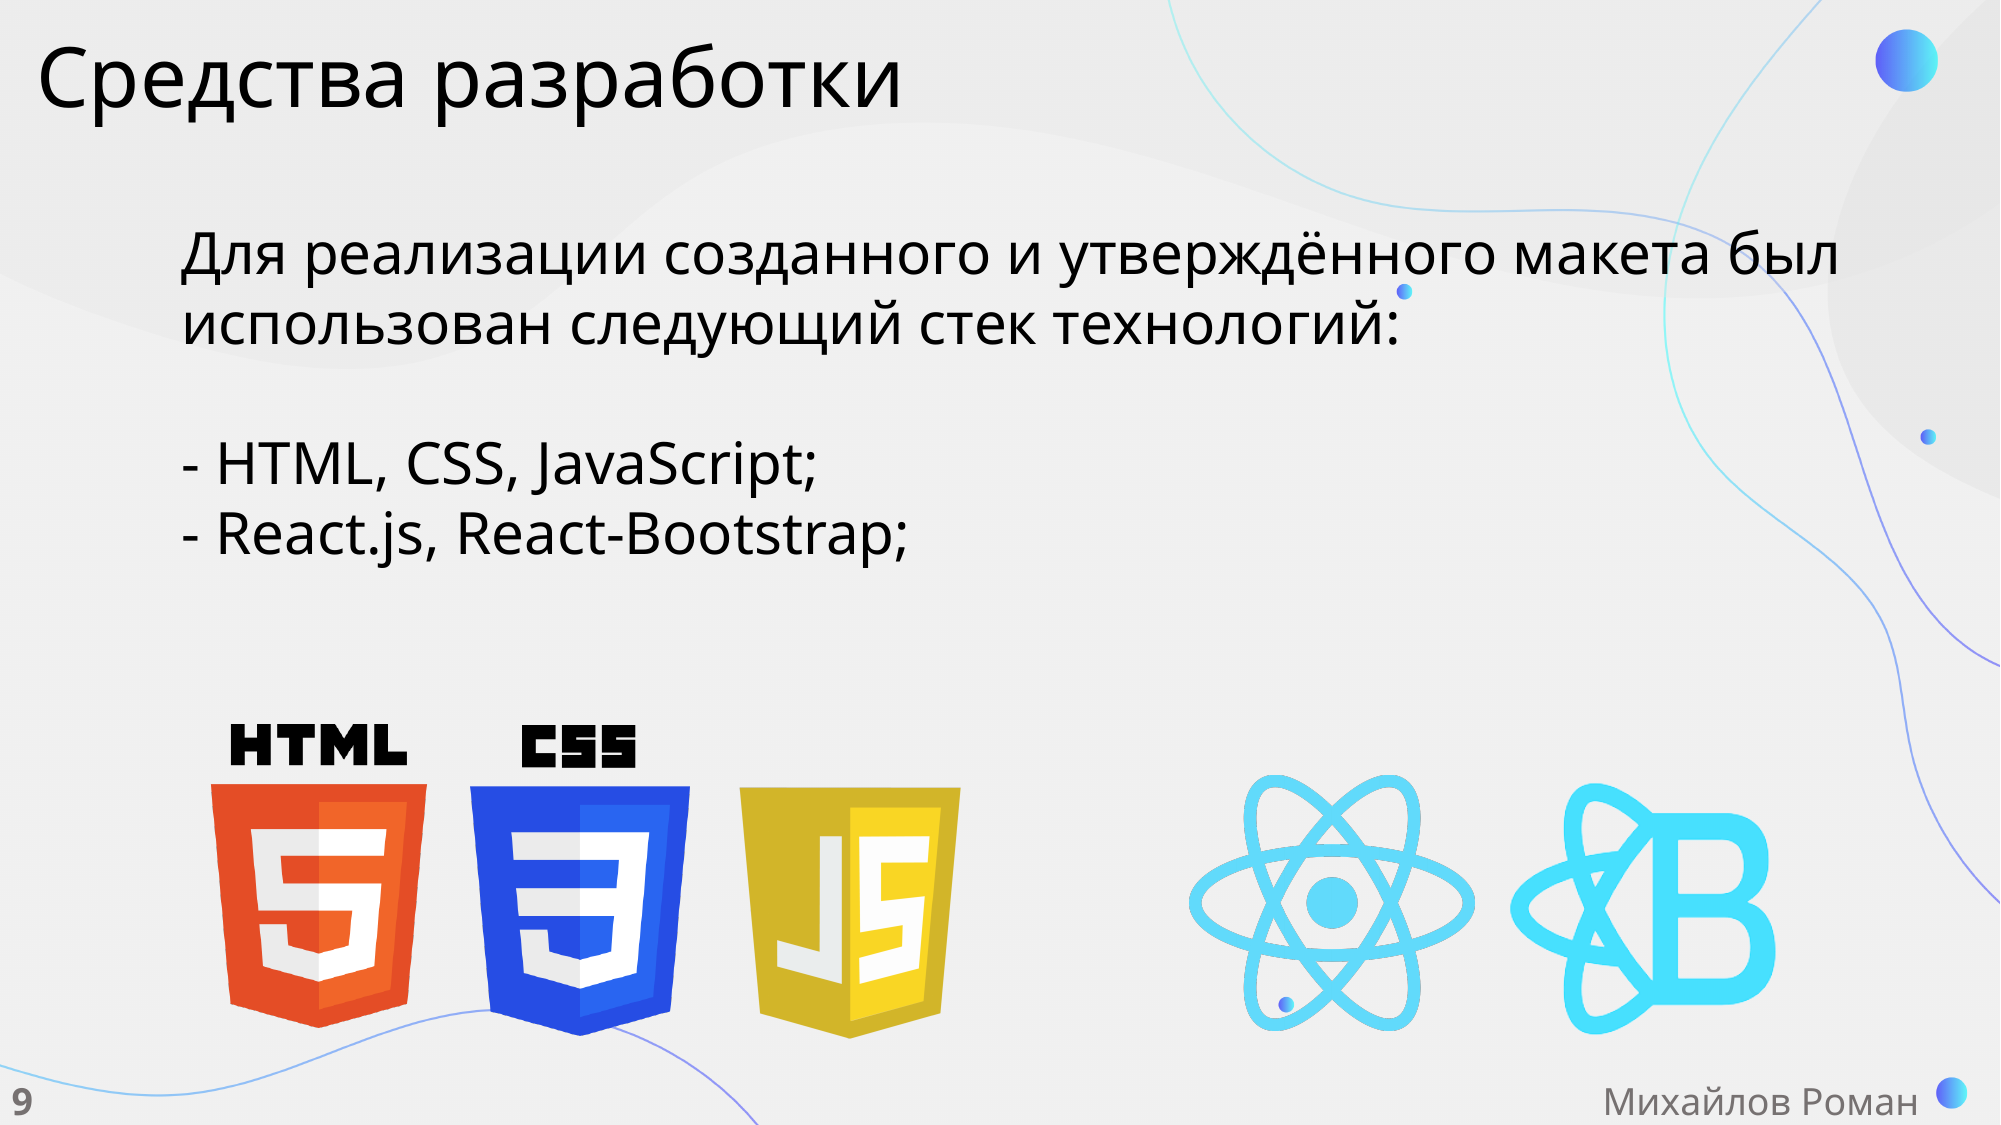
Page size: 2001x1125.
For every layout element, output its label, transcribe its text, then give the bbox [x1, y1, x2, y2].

table_header Михайлов Роман [352, 1067, 1935, 1125]
text_box Средства разработки [21, 16, 1605, 132]
text_box Для реализации созданного и утверждённого макета был использован следующий стек технологий: - HTML, CSS, JavaScript; - React.js, React-Bootstrap; [166, 208, 1930, 574]
picture [0, 0, 2000, 1125]
table_header 9 [0, 1067, 352, 1125]
